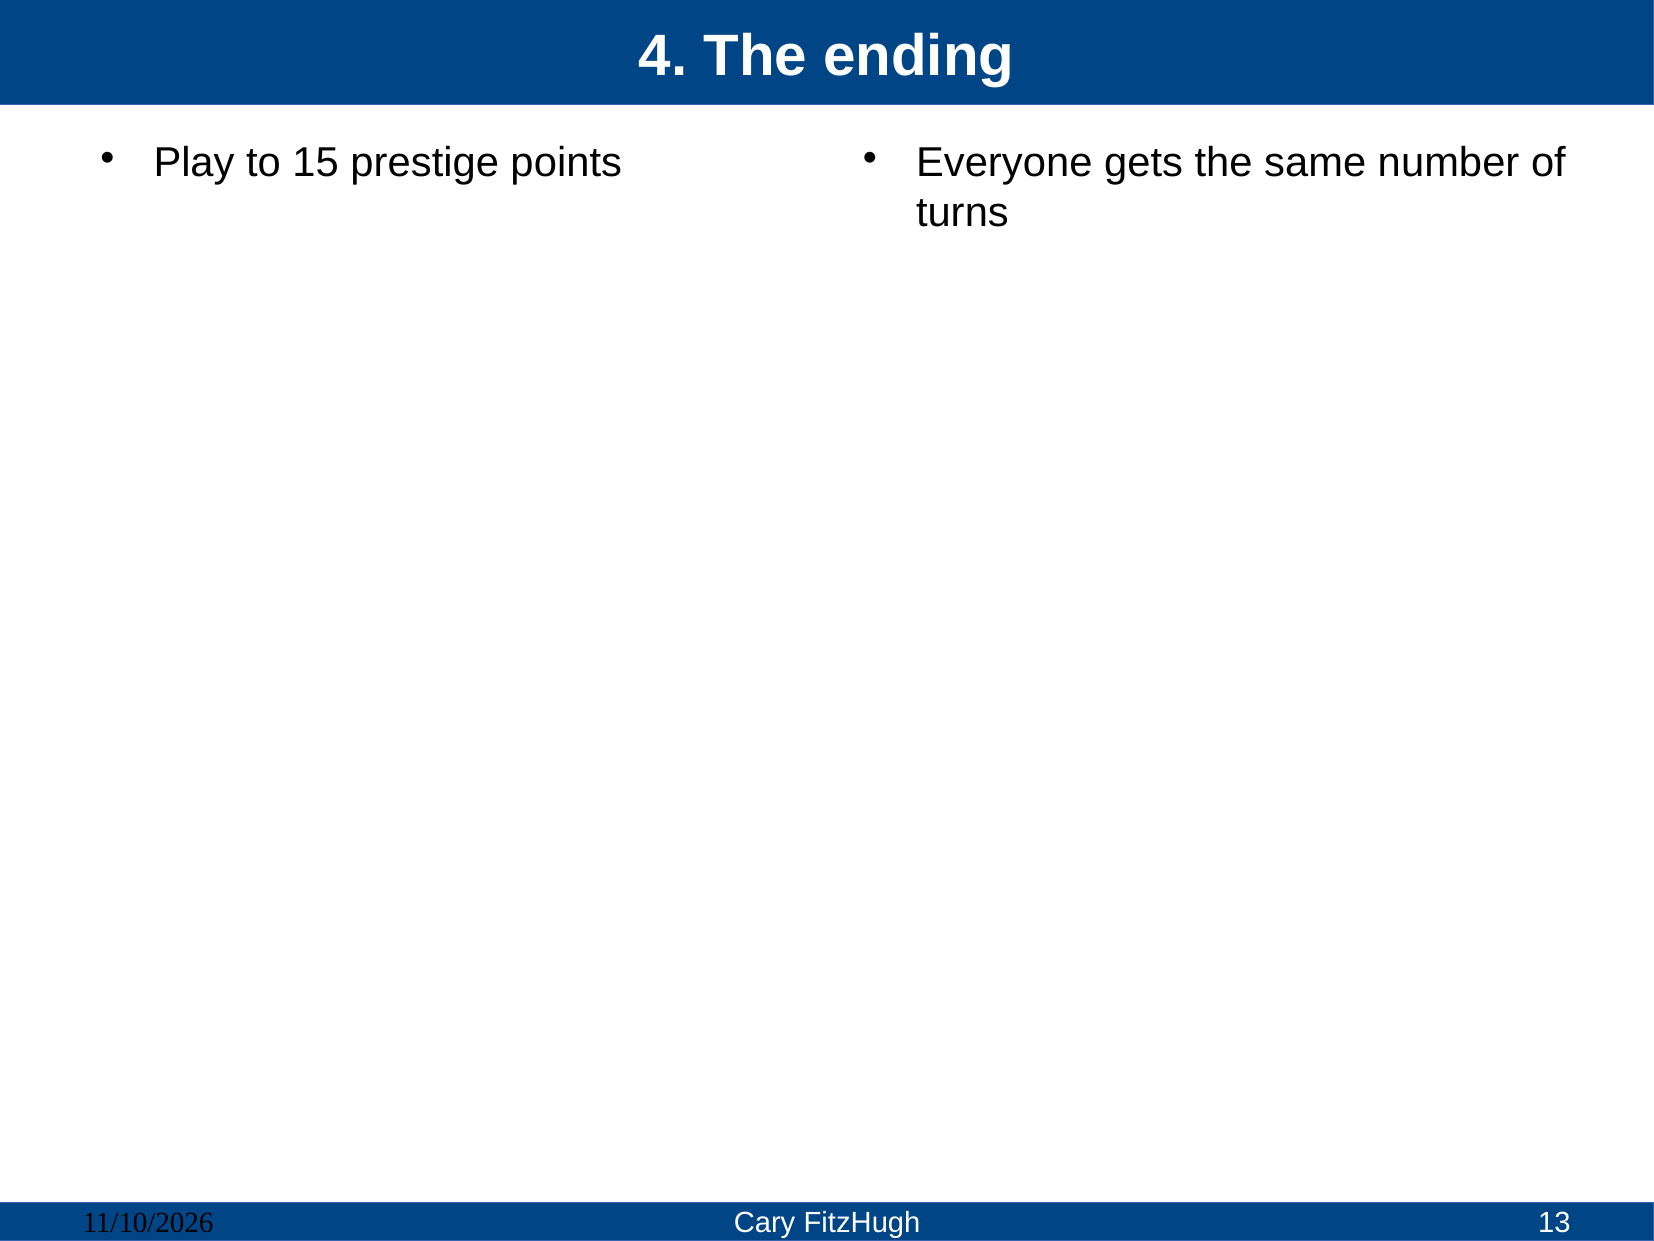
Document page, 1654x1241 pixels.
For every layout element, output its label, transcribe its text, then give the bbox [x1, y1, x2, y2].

list Play to 15 prestige points [82, 135, 809, 478]
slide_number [82, 1203, 468, 1241]
title 4. The ending [0, 0, 1654, 105]
slide_number 13 [1185, 1203, 1571, 1241]
list Everyone gets the same number of turns [845, 135, 1572, 478]
footer Cary FitzHugh [565, 1203, 1089, 1241]
